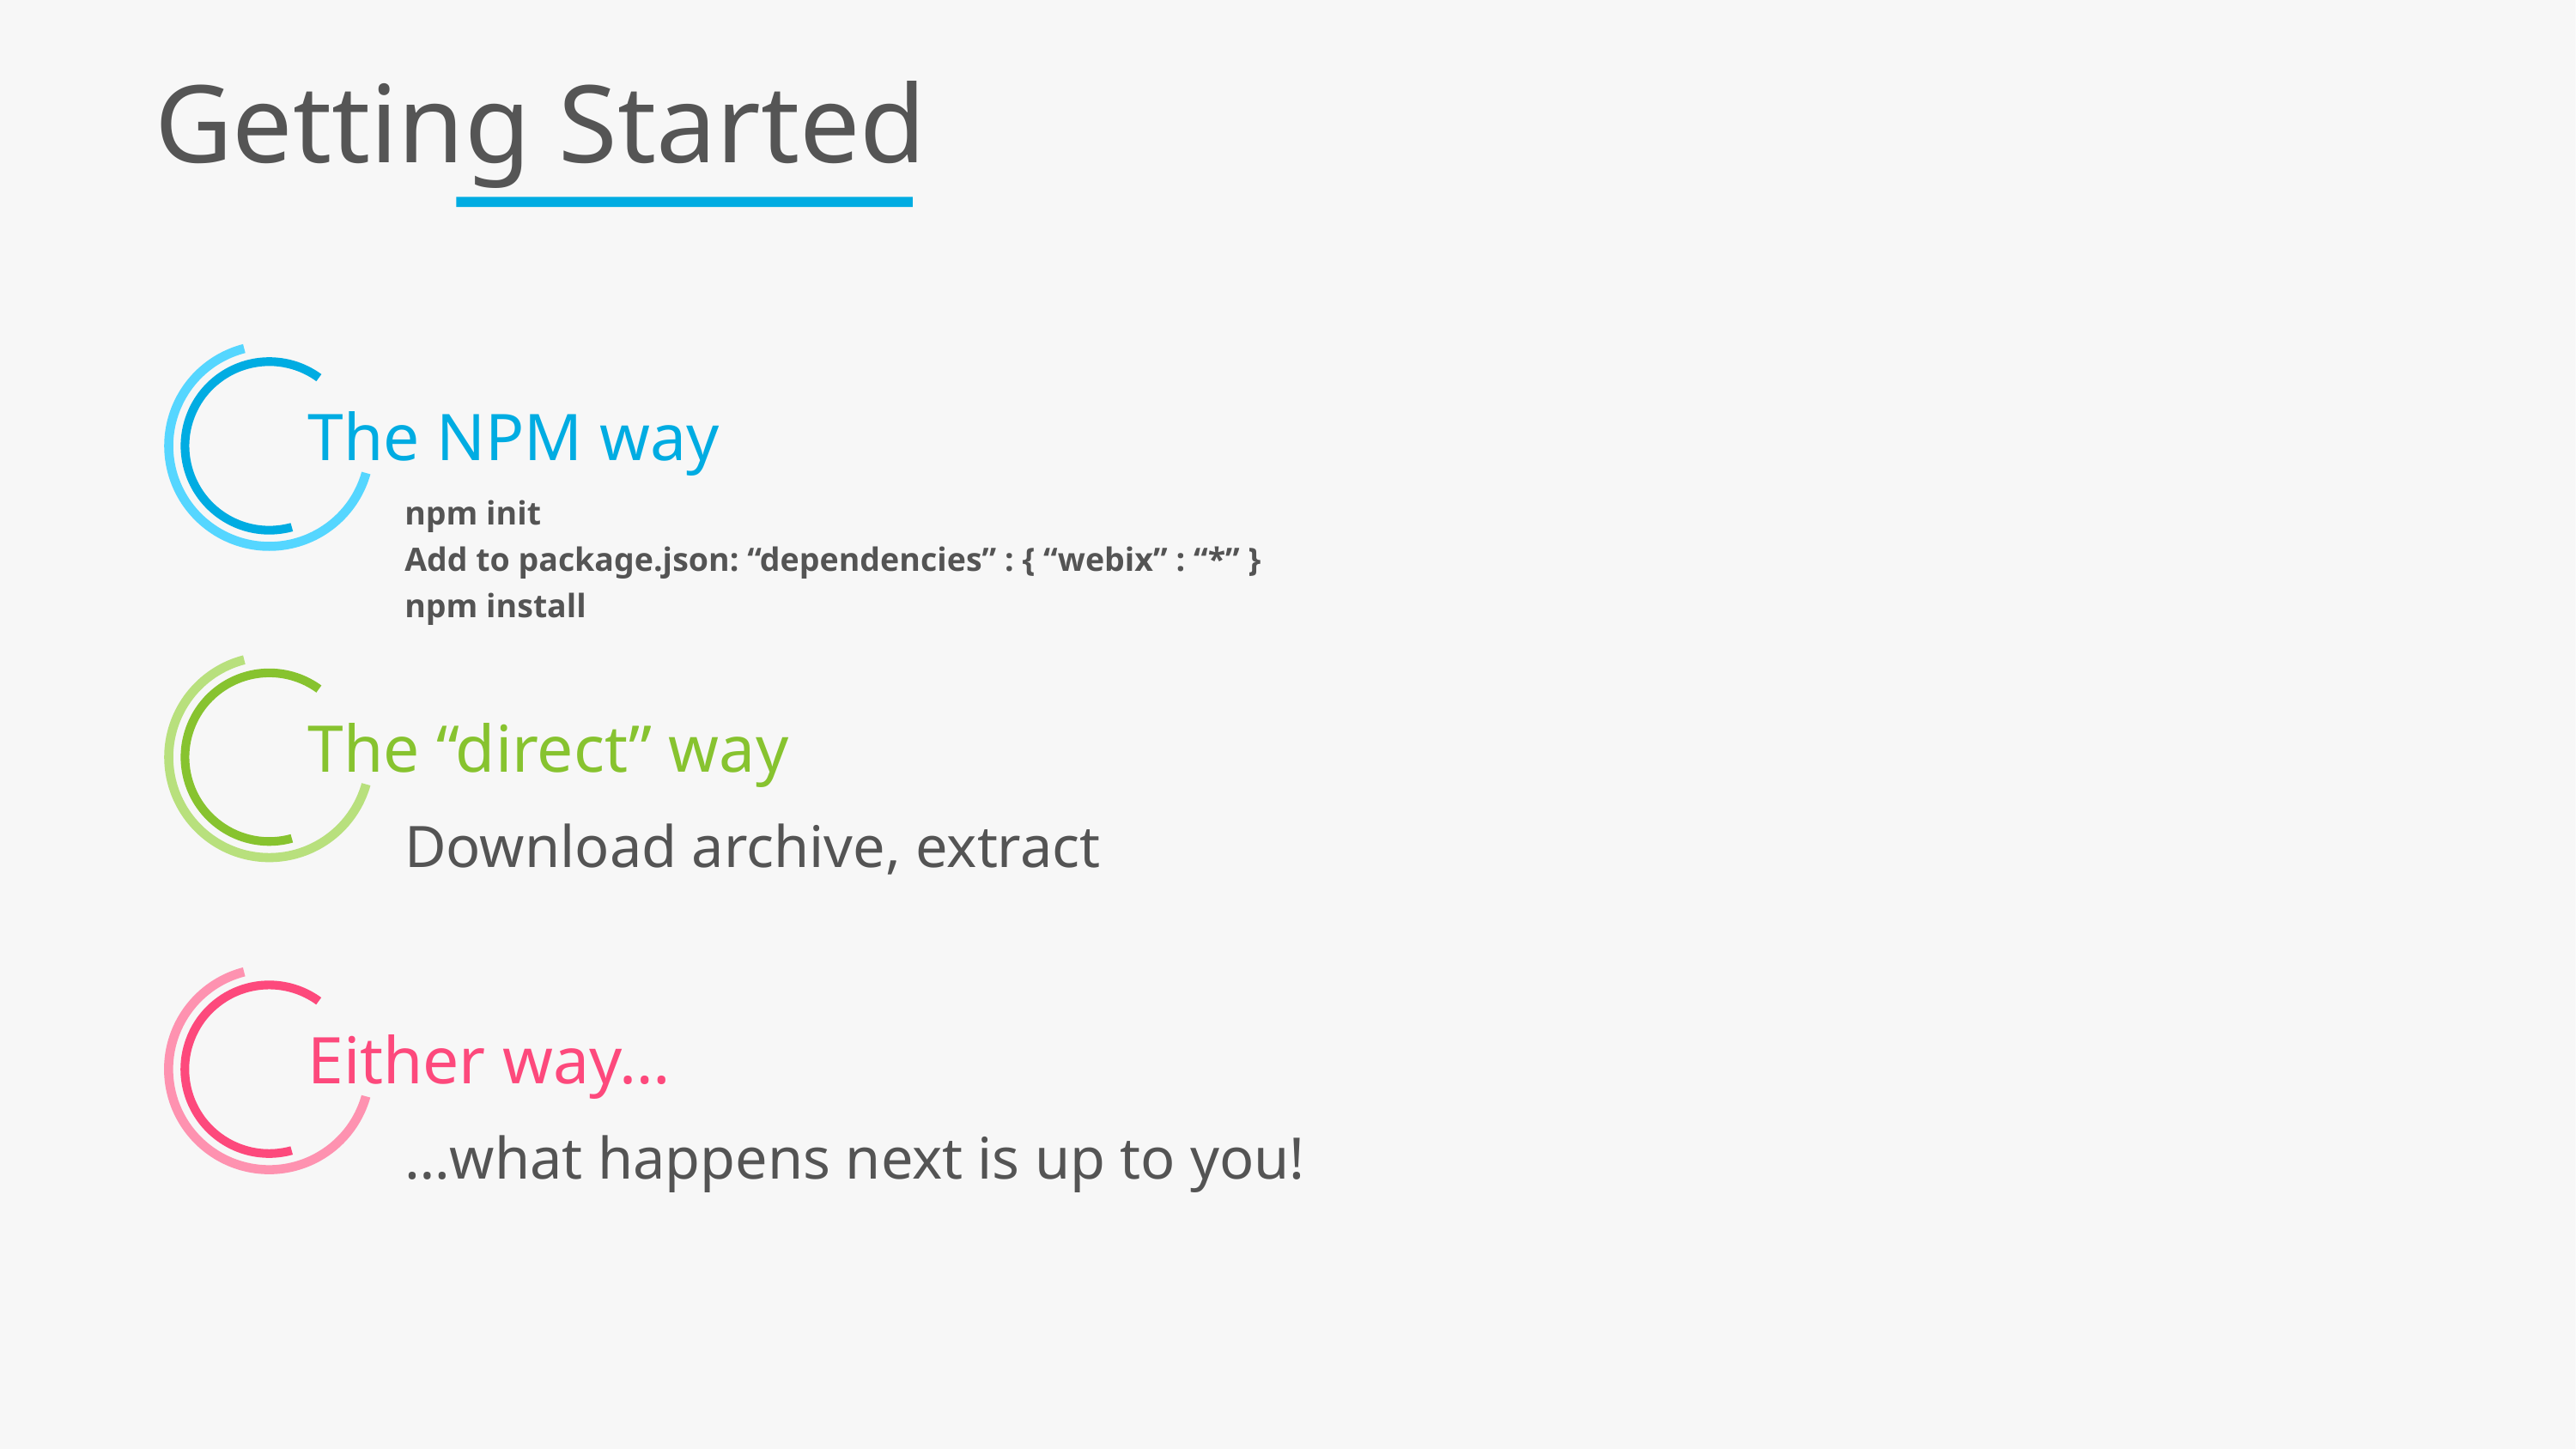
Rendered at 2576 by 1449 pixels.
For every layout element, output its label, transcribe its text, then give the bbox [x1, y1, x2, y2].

list Either way… [284, 997, 1331, 1109]
list …what happens next is up to you! [381, 1096, 2447, 1276]
list The NPM way [284, 373, 1332, 486]
list The “direct” way [284, 685, 1332, 797]
list npm init Add to package.json: “dependencies” : { “webix” : “*” } npm install [381, 473, 2345, 653]
list Download archive, extract [381, 785, 2345, 965]
title Getting Started [131, 34, 2447, 204]
